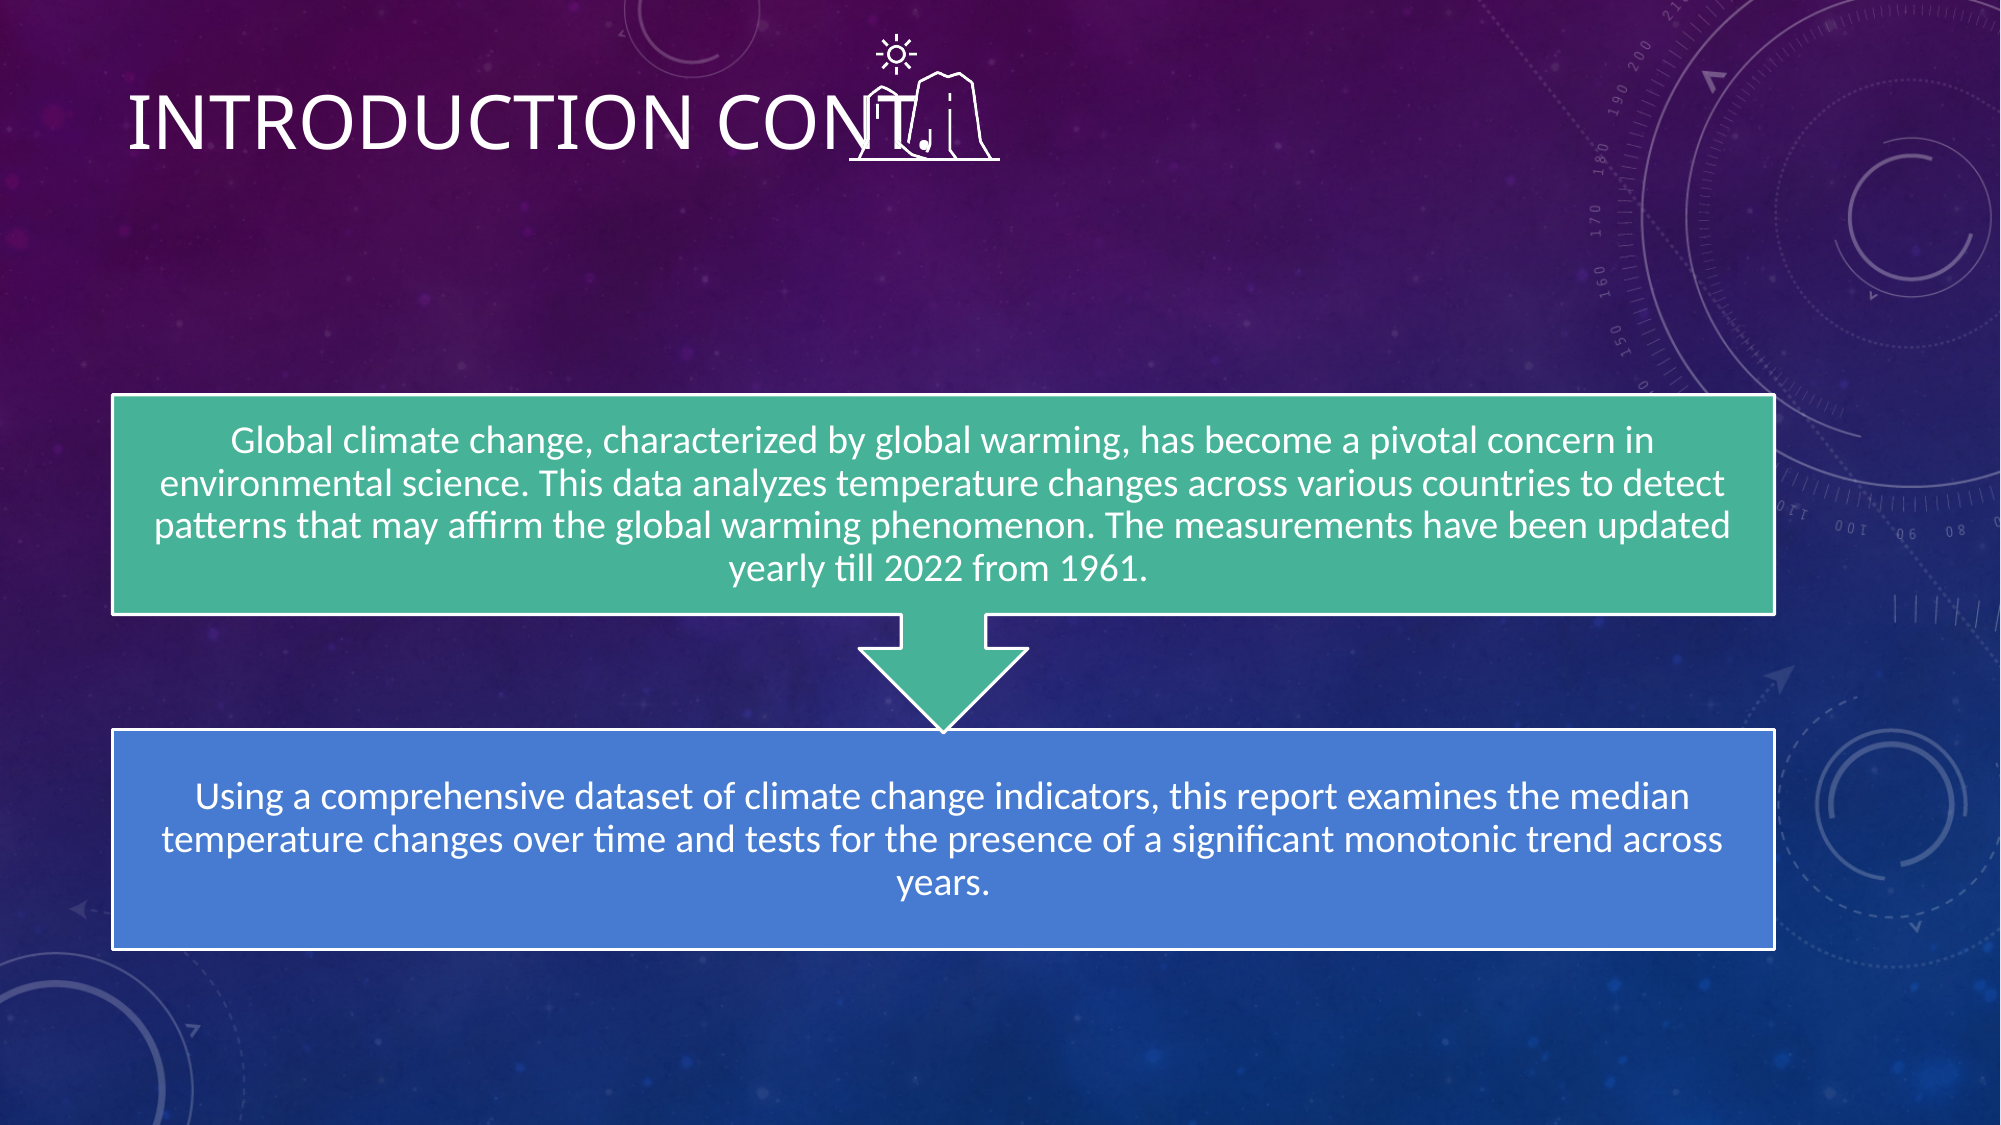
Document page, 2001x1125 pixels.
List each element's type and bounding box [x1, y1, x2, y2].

picture [0, 0, 2001, 1125]
text_box [112, 394, 1775, 951]
